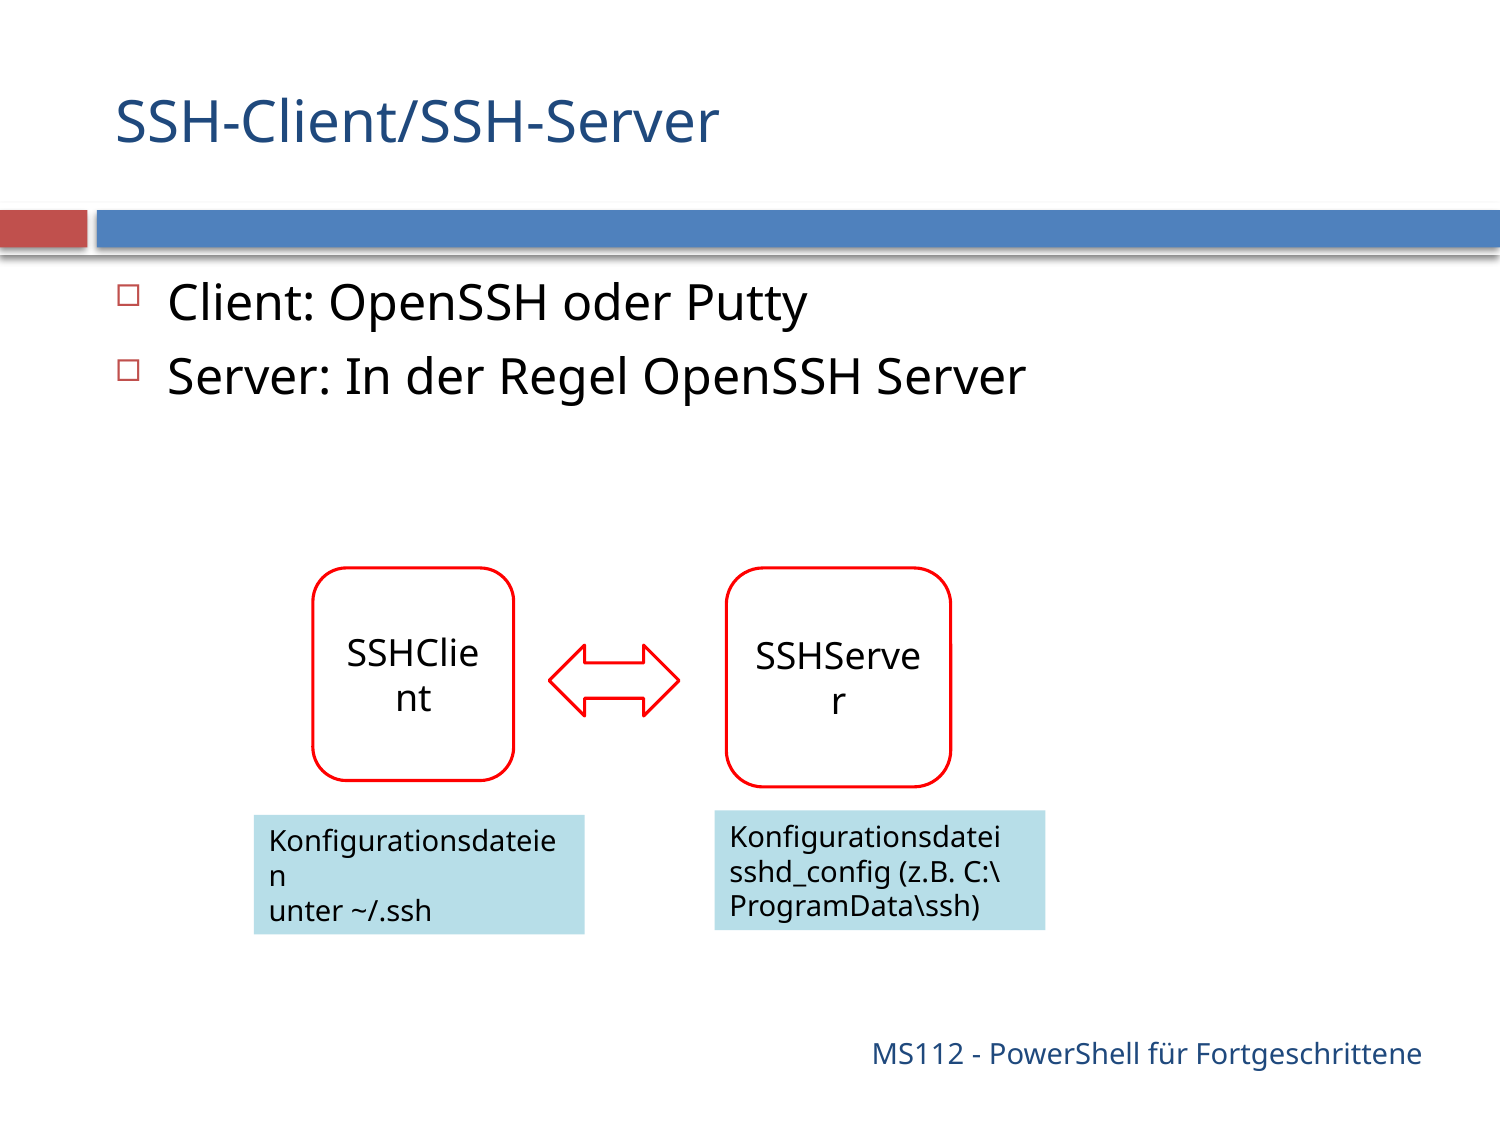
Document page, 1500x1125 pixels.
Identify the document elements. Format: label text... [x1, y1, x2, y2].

list Client: OpenSSH oder Putty Server: In der Regel OpenSSH Server [100, 262, 1438, 445]
footer MS112 - PowerShell für Fortgeschrittene [99, 1024, 1438, 1085]
title SSH-Client/SSH-Server [100, 37, 1438, 200]
text_box SSHServer [724, 566, 953, 789]
text_box [548, 643, 681, 718]
text_box Konfigurationsdateien unter ~/.ssh [253, 814, 585, 935]
text_box Konfigurationsdatei sshd_config (z.B. C:\ProgramData\ssh) [714, 810, 1046, 931]
text_box SSHClient [311, 566, 516, 783]
